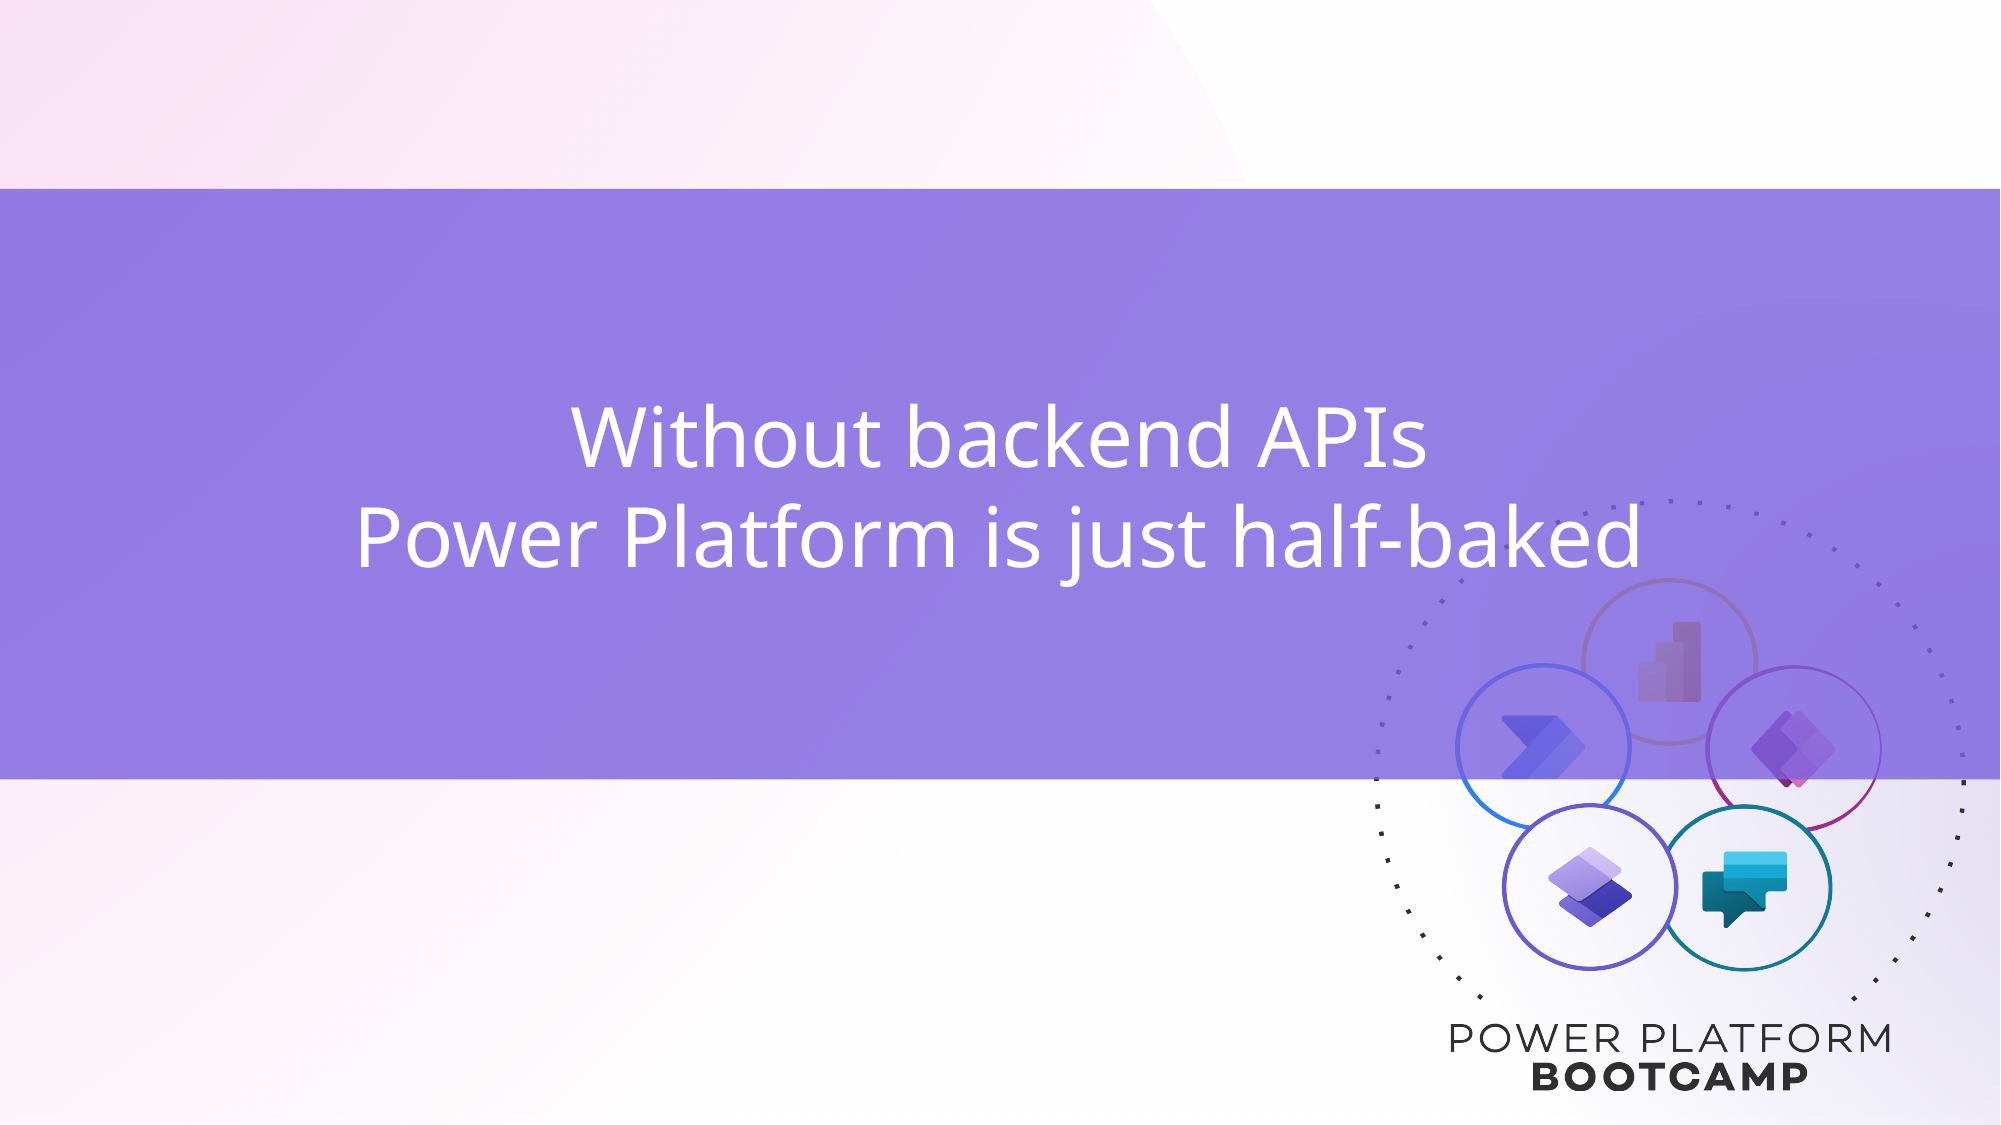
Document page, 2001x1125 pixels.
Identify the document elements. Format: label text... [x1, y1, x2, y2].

text_box Without backend APIs Power Platform is just half-baked [0, 188, 2000, 780]
picture [0, 0, 2001, 1125]
